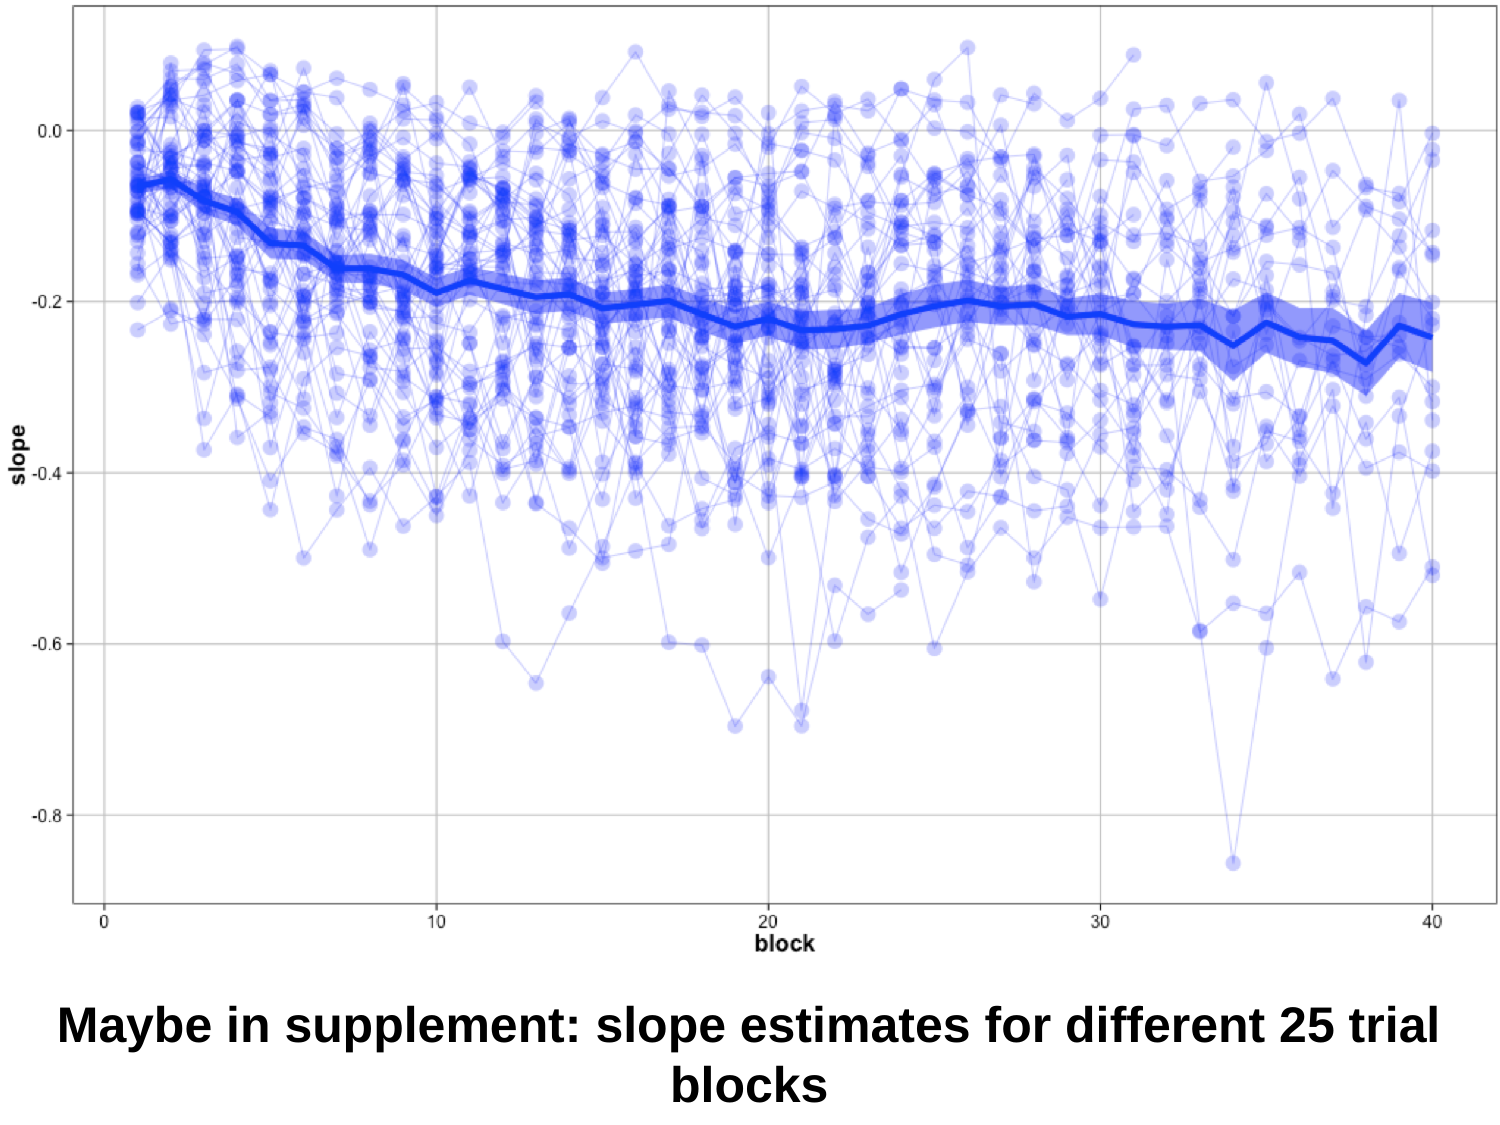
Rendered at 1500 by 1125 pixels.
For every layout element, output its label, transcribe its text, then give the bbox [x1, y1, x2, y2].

picture [0, 0, 1500, 961]
text_box Maybe in supplement: slope estimates for different 25 trial blocks [0, 984, 1500, 1120]
